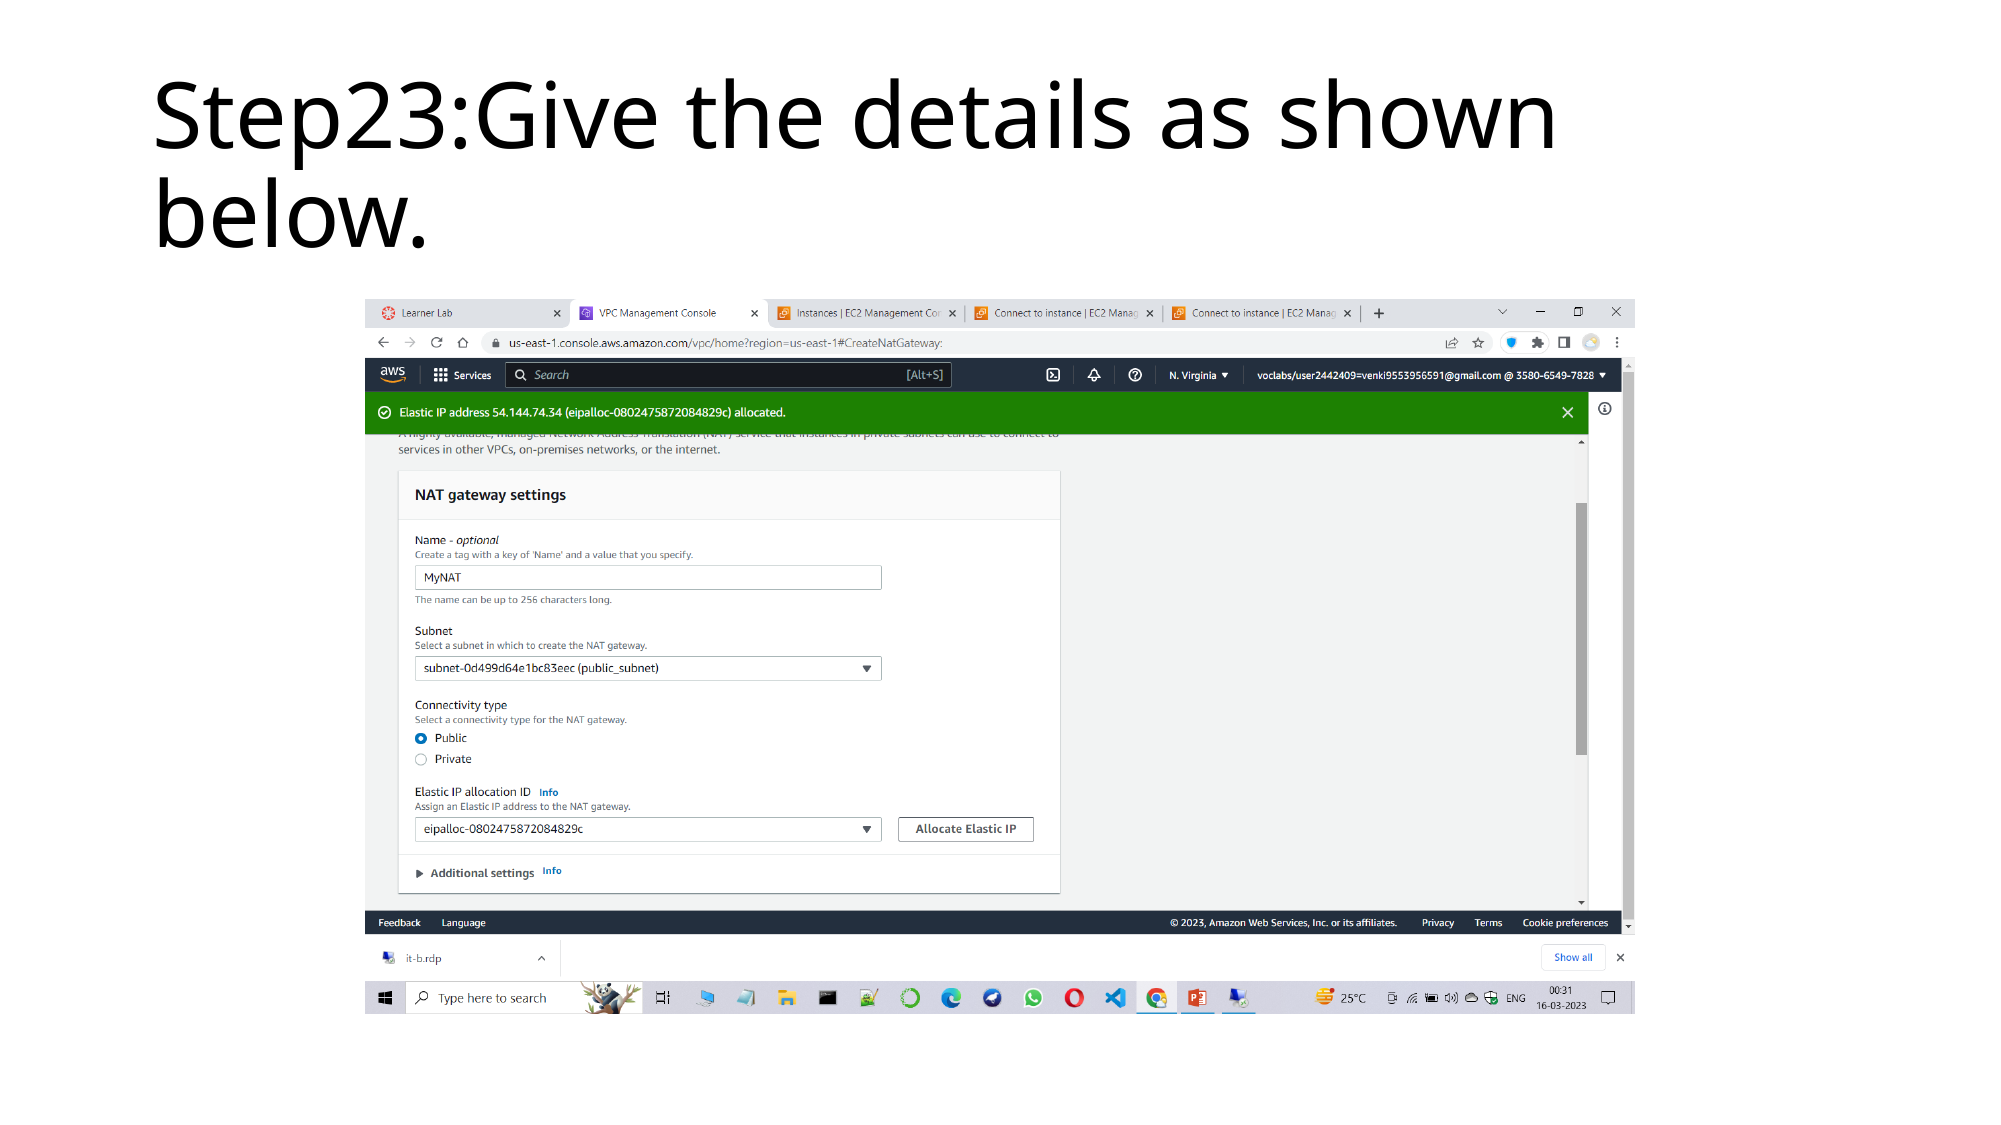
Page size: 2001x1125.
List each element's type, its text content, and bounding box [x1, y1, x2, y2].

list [365, 299, 1635, 1014]
title Step23:Give the details as shown below. [137, 59, 1863, 278]
